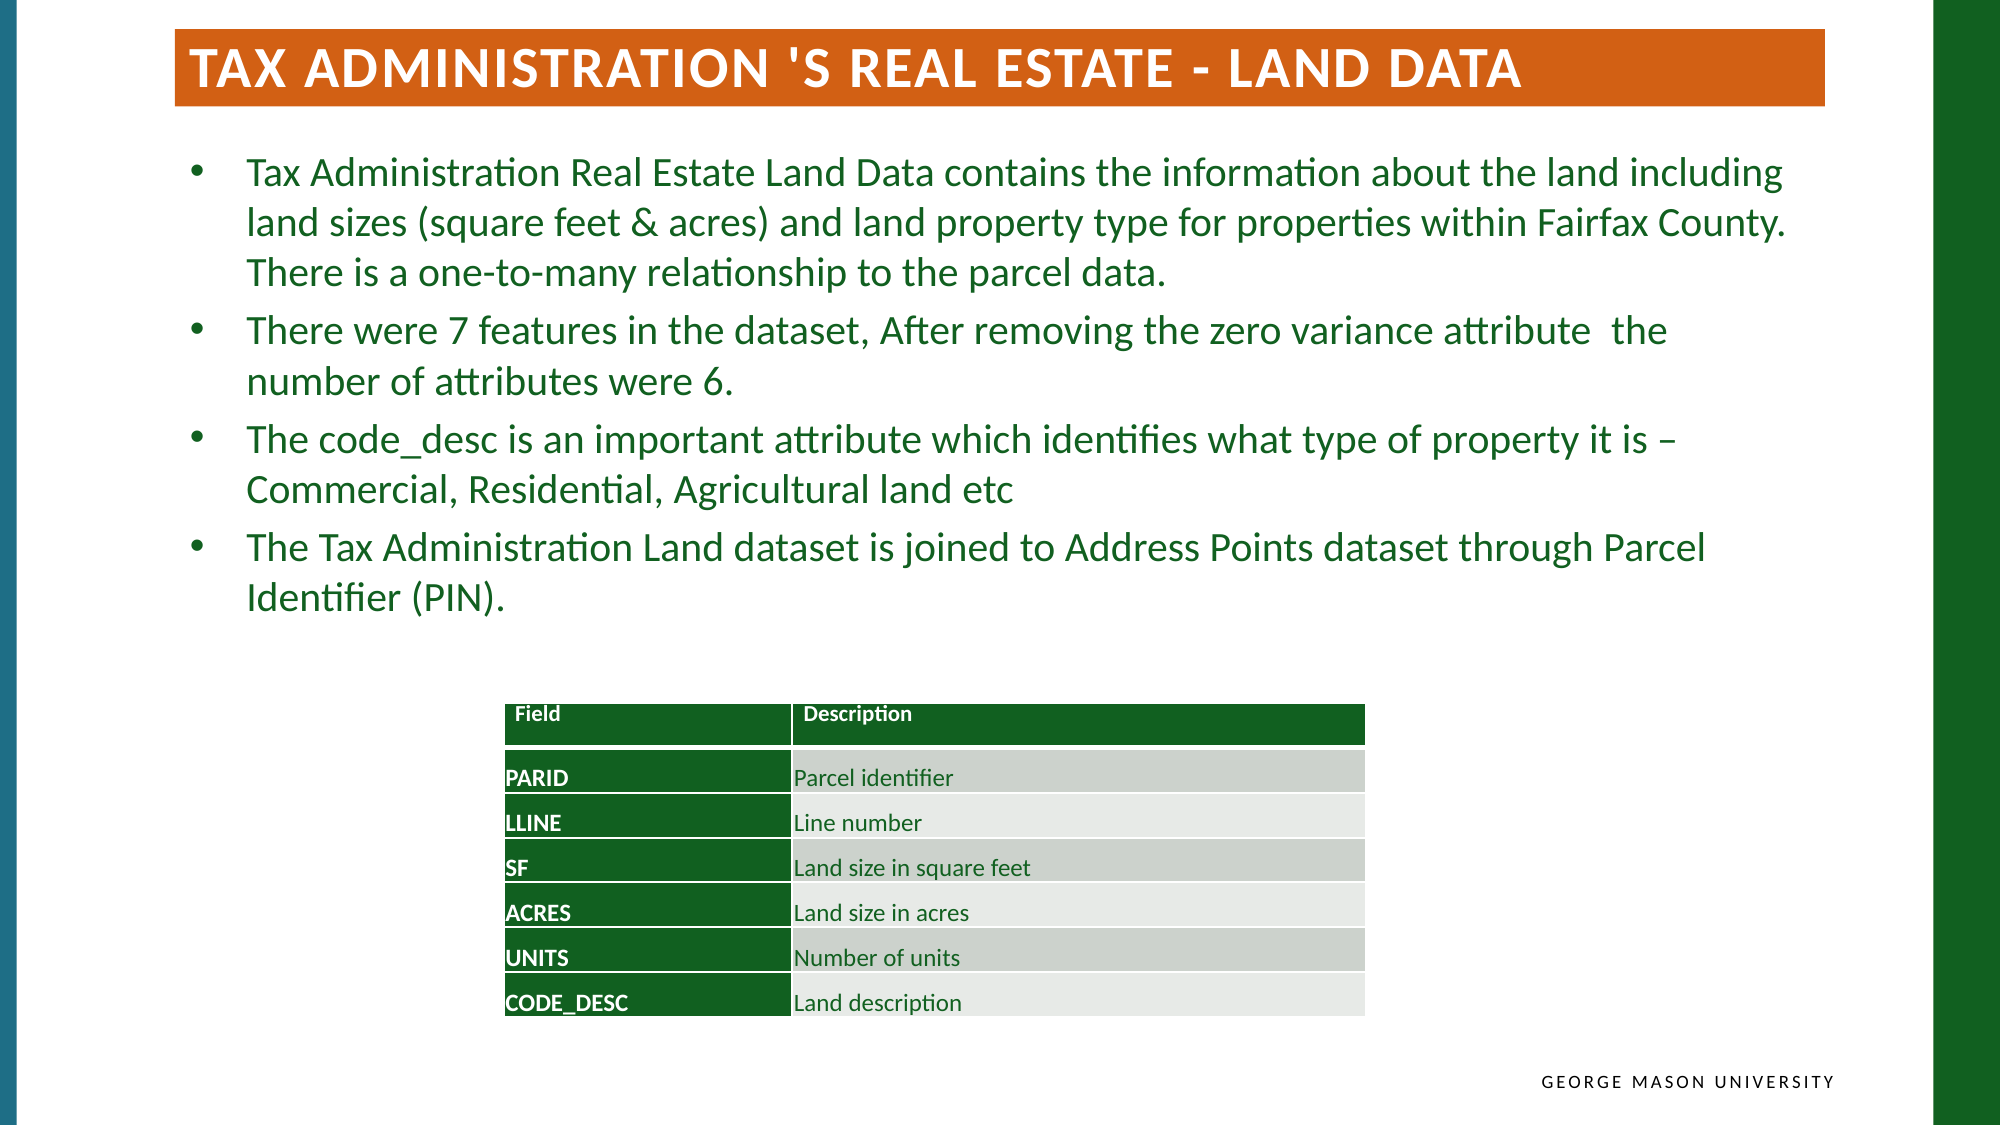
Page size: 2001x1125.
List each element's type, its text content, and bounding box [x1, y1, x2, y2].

table_header Description [793, 704, 1365, 745]
table_cell Number of units [793, 928, 1365, 971]
table_cell Parcel identifier [793, 750, 1365, 792]
table_header Field [505, 704, 791, 745]
table_cell Land size in acres [793, 883, 1365, 926]
table_cell UNITS [505, 928, 791, 971]
table_cell SF [505, 839, 791, 881]
table_cell Land size in square feet [793, 839, 1365, 881]
list TAX ADMINISTRATION 's Real Estate - Land Data [174, 29, 1825, 107]
table_cell CODE_DESC [505, 973, 791, 1016]
table_cell LLINE [505, 794, 791, 837]
table_cell PARID [505, 750, 791, 792]
table_cell Line number [793, 794, 1365, 837]
list Tax Administration Real Estate Land Data contains the information about the land including land sizes (square feet & acres) and land property type for properties within Fairfax County. There is a one-to-many relationship to the parcel data. There were 7 features in the dataset, After removing the zero variance attribute the number of attributes were 6. The code_desc is an important attribute which identifies what type of property it is – Commercial, Residential, Agricultural land etc The Tax Administration Land dataset is joined to Address Points dataset through Parcel Identifier (PIN). [174, 137, 1825, 703]
table_cell ACRES [505, 883, 791, 926]
table_cell Land description [793, 973, 1365, 1016]
